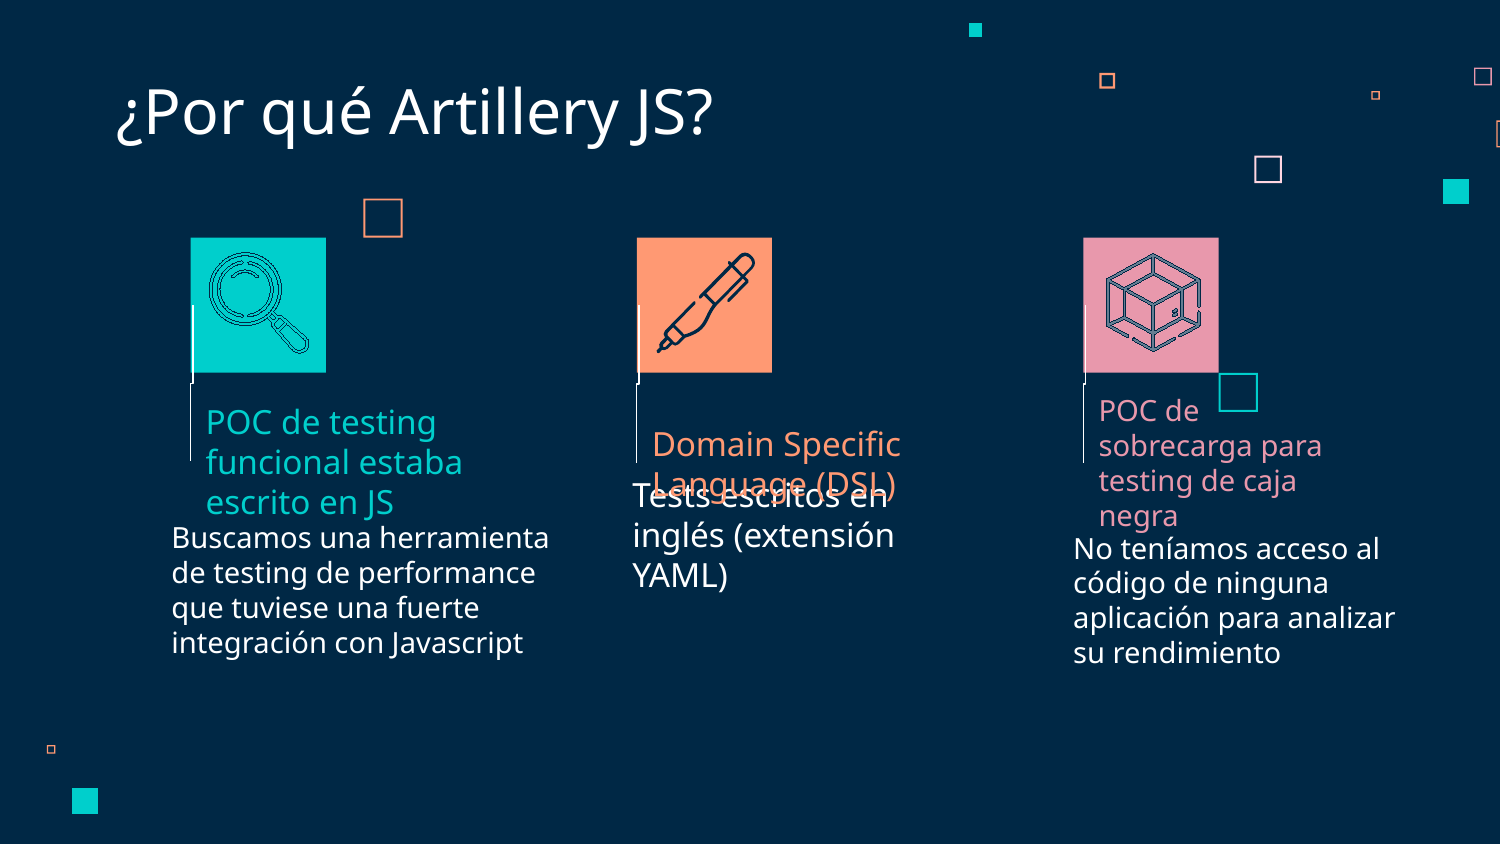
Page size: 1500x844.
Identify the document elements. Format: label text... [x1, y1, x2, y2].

text_box [656, 252, 755, 354]
subtitle Buscamos una herramienta de testing de performance que tuviese una fuerte integración con Javascript [156, 504, 570, 644]
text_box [205, 252, 311, 354]
text_box [190, 237, 326, 373]
text_box [363, 198, 403, 238]
title POC de testing funcional estaba escrito en JS [190, 412, 562, 511]
text_box [636, 237, 772, 373]
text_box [636, 304, 640, 463]
title POC de sobrecarga para testing de caja negra [1083, 415, 1372, 511]
title Tests escritos en inglés (extensión YAML) [617, 510, 956, 609]
subtitle No teníamos acceso al código de ninguna aplicación para analizar su rendimiento [1058, 514, 1428, 609]
title Domain Specific Language (DSL) [636, 415, 925, 511]
text_box [1083, 237, 1219, 373]
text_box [1105, 253, 1201, 352]
text_box [1218, 372, 1258, 412]
title ¿Por qué Artillery JS? [101, 67, 853, 163]
